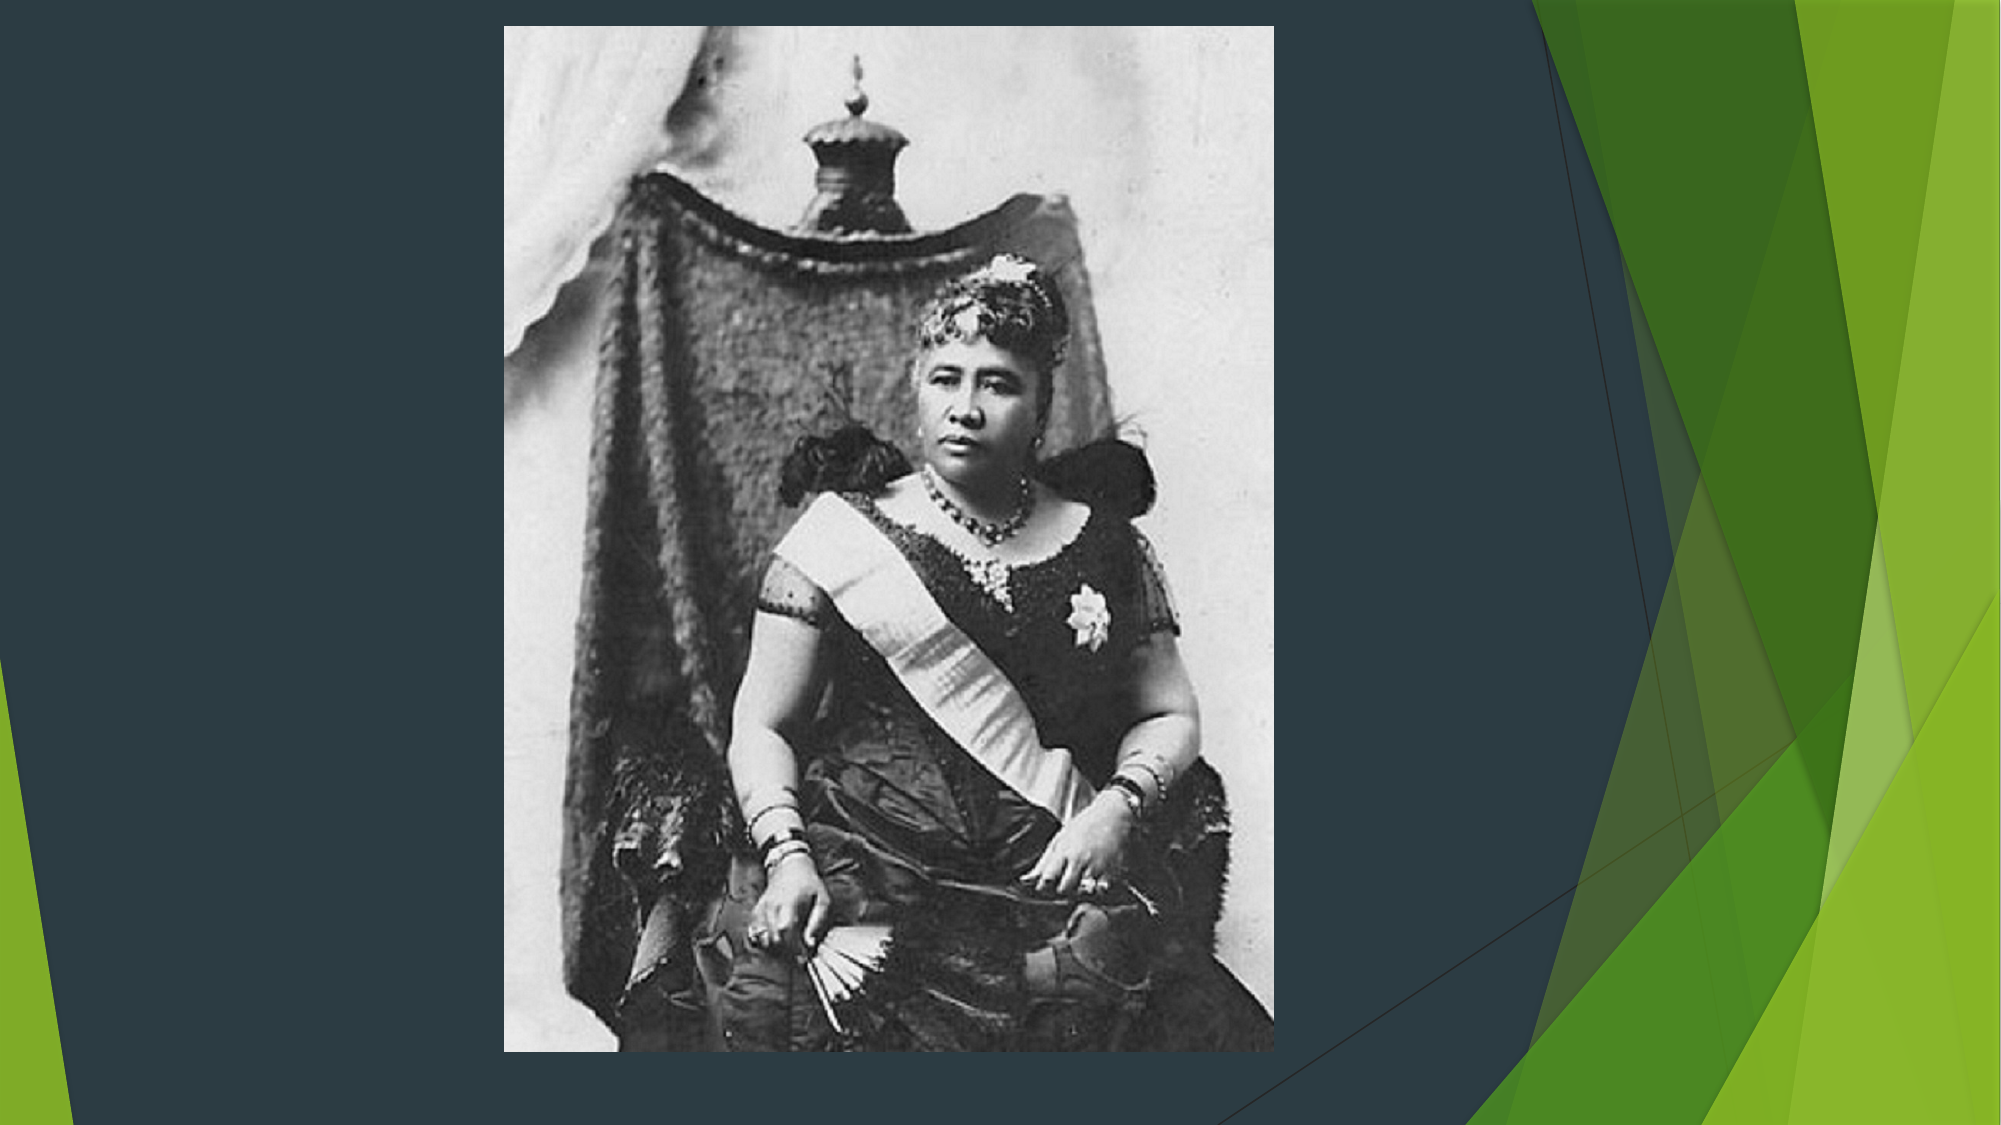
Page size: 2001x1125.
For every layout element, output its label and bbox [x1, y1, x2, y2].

picture [504, 26, 1275, 1053]
